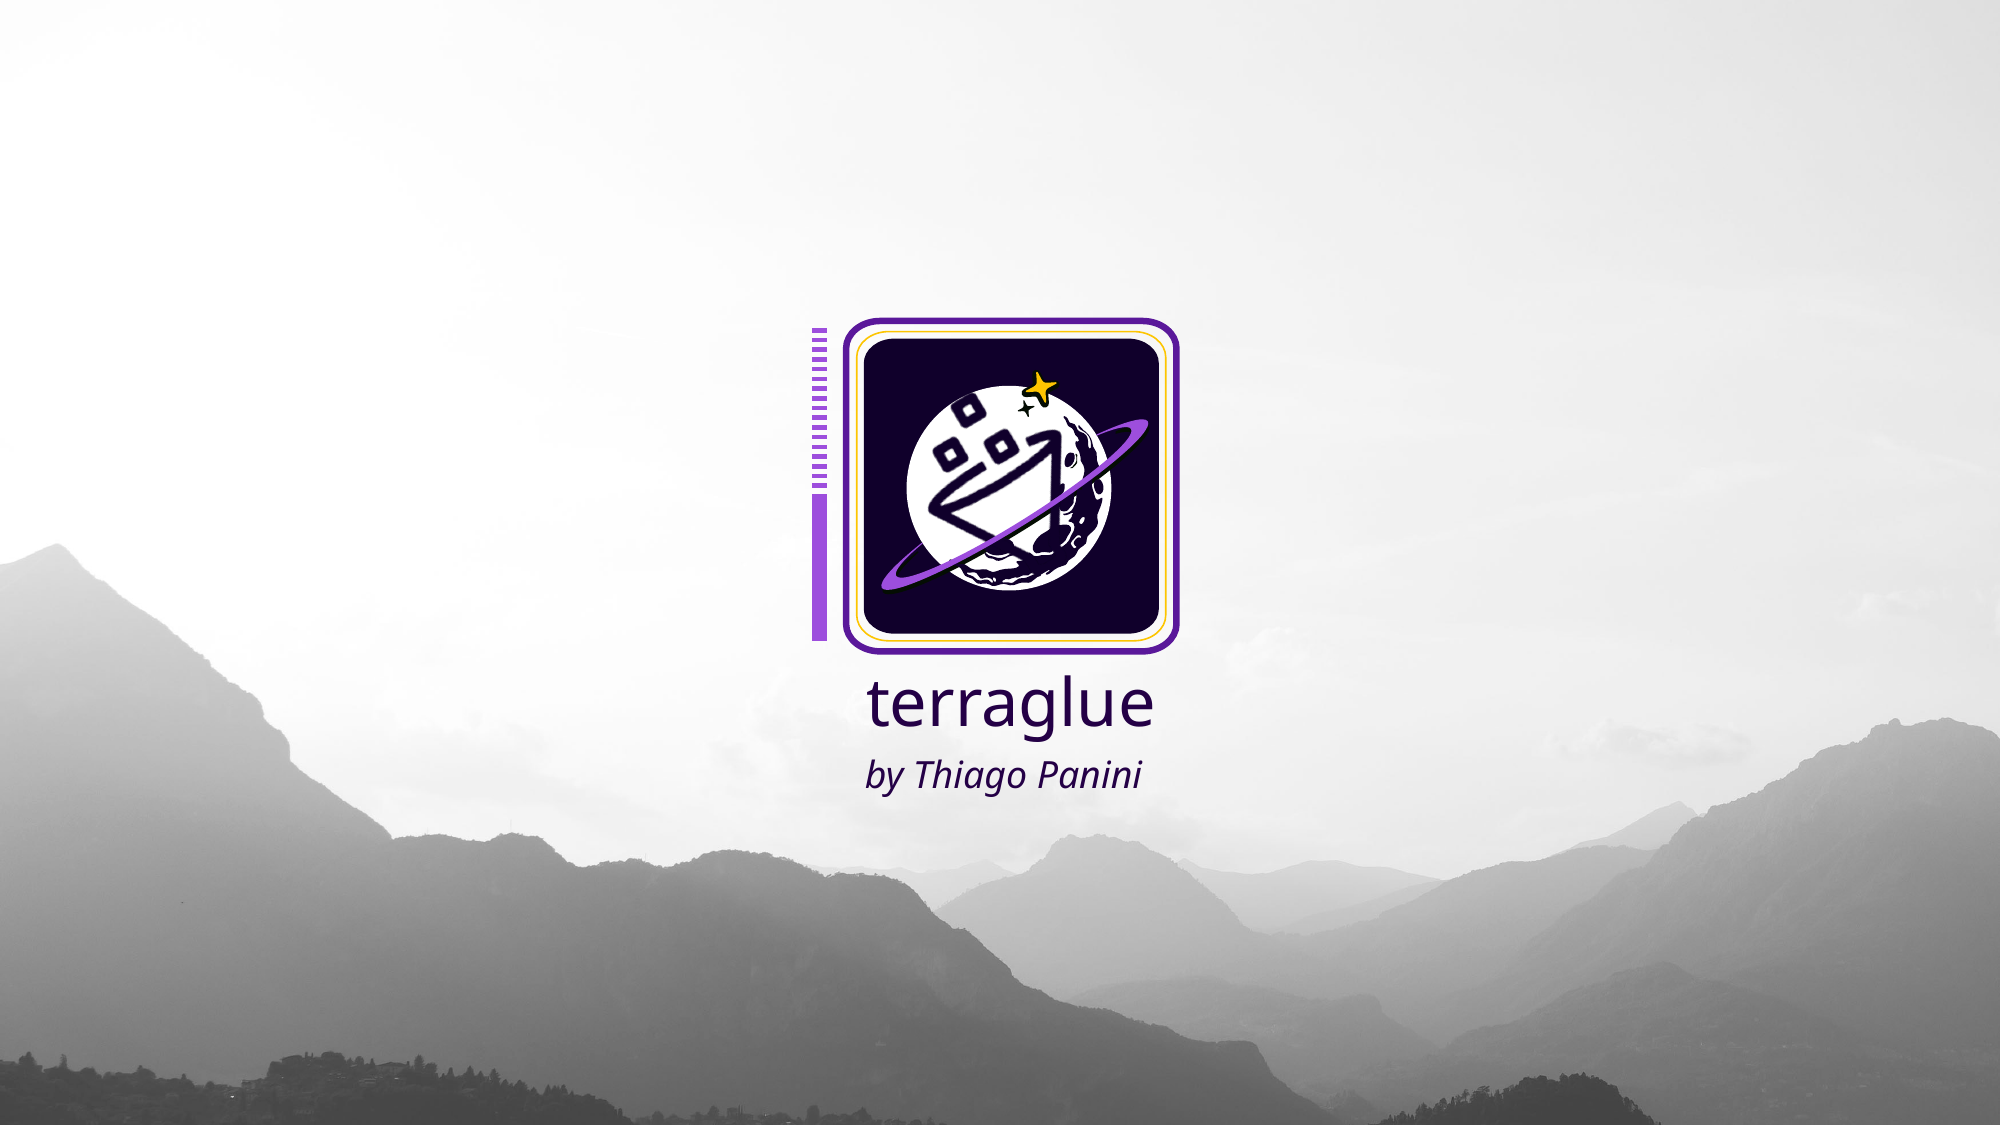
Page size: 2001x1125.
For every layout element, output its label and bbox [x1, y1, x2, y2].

picture [0, 0, 2000, 1125]
text_box [811, 320, 1189, 805]
